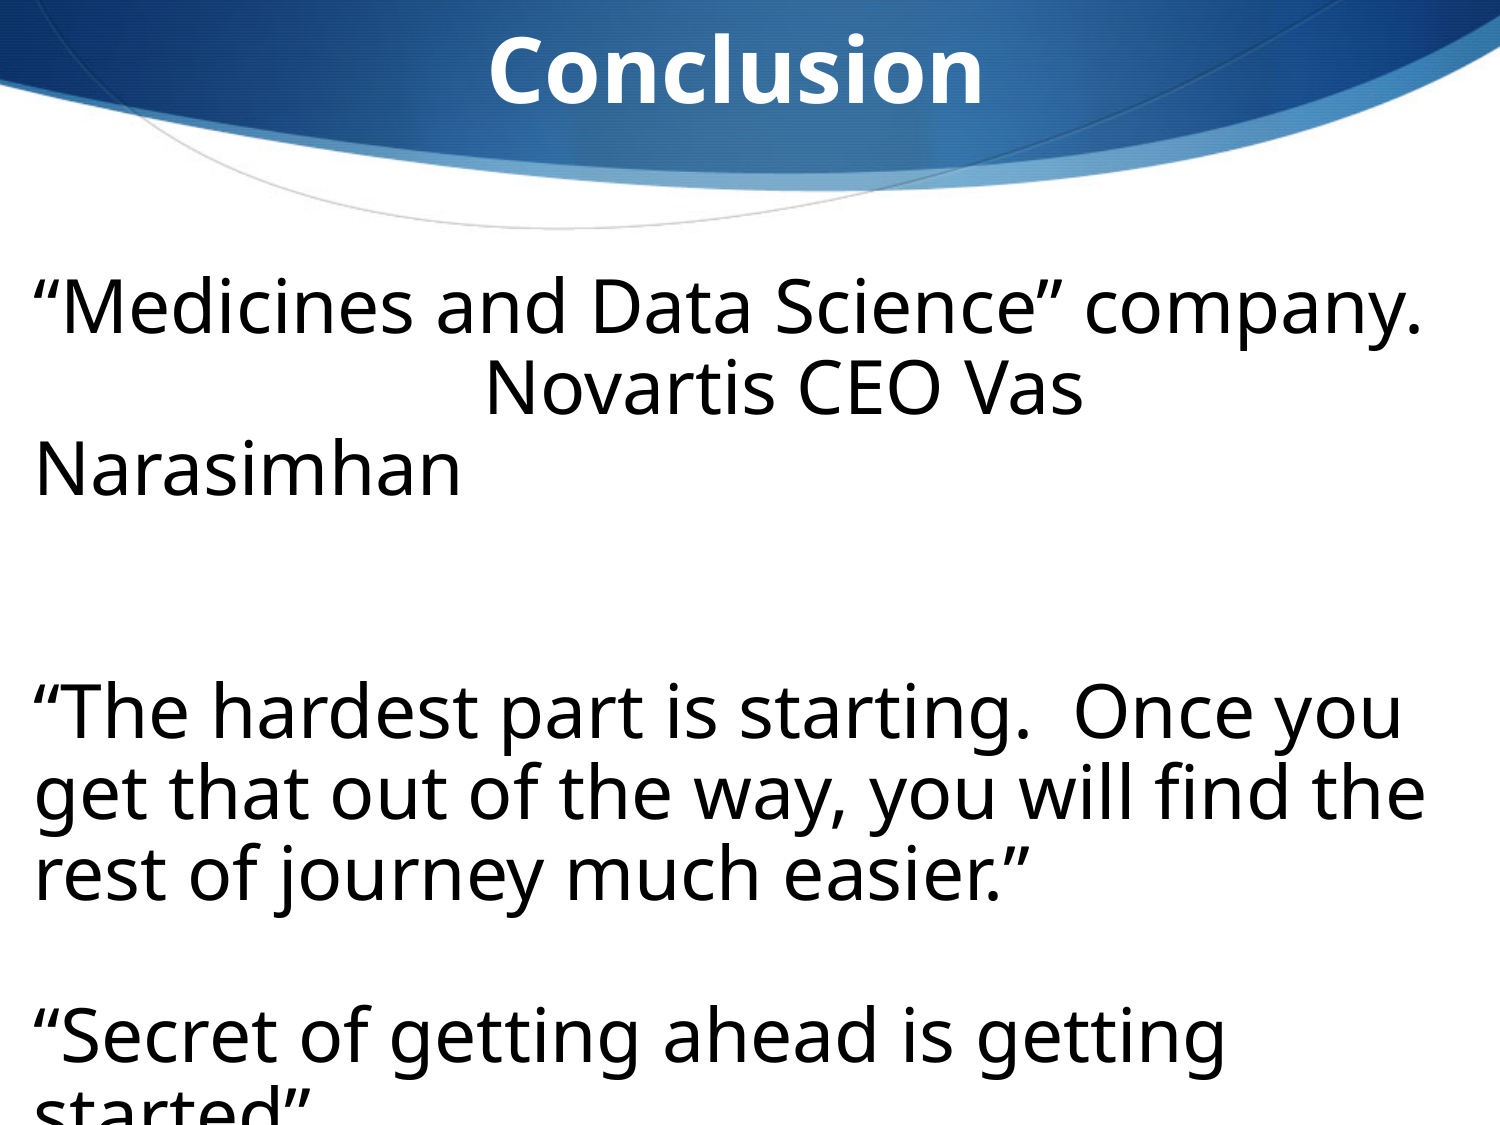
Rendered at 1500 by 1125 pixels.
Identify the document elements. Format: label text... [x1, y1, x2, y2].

picture [0, 0, 1500, 1125]
text_box Conclusion [18, 17, 1455, 156]
text_box “Medicines and Data Science” company. Novartis CEO Vas Narasimhan “The hardest part is starting. Once you get that out of the way, you will find the rest of journey much easier.” “Secret of getting ahead is getting started” [18, 261, 1455, 972]
